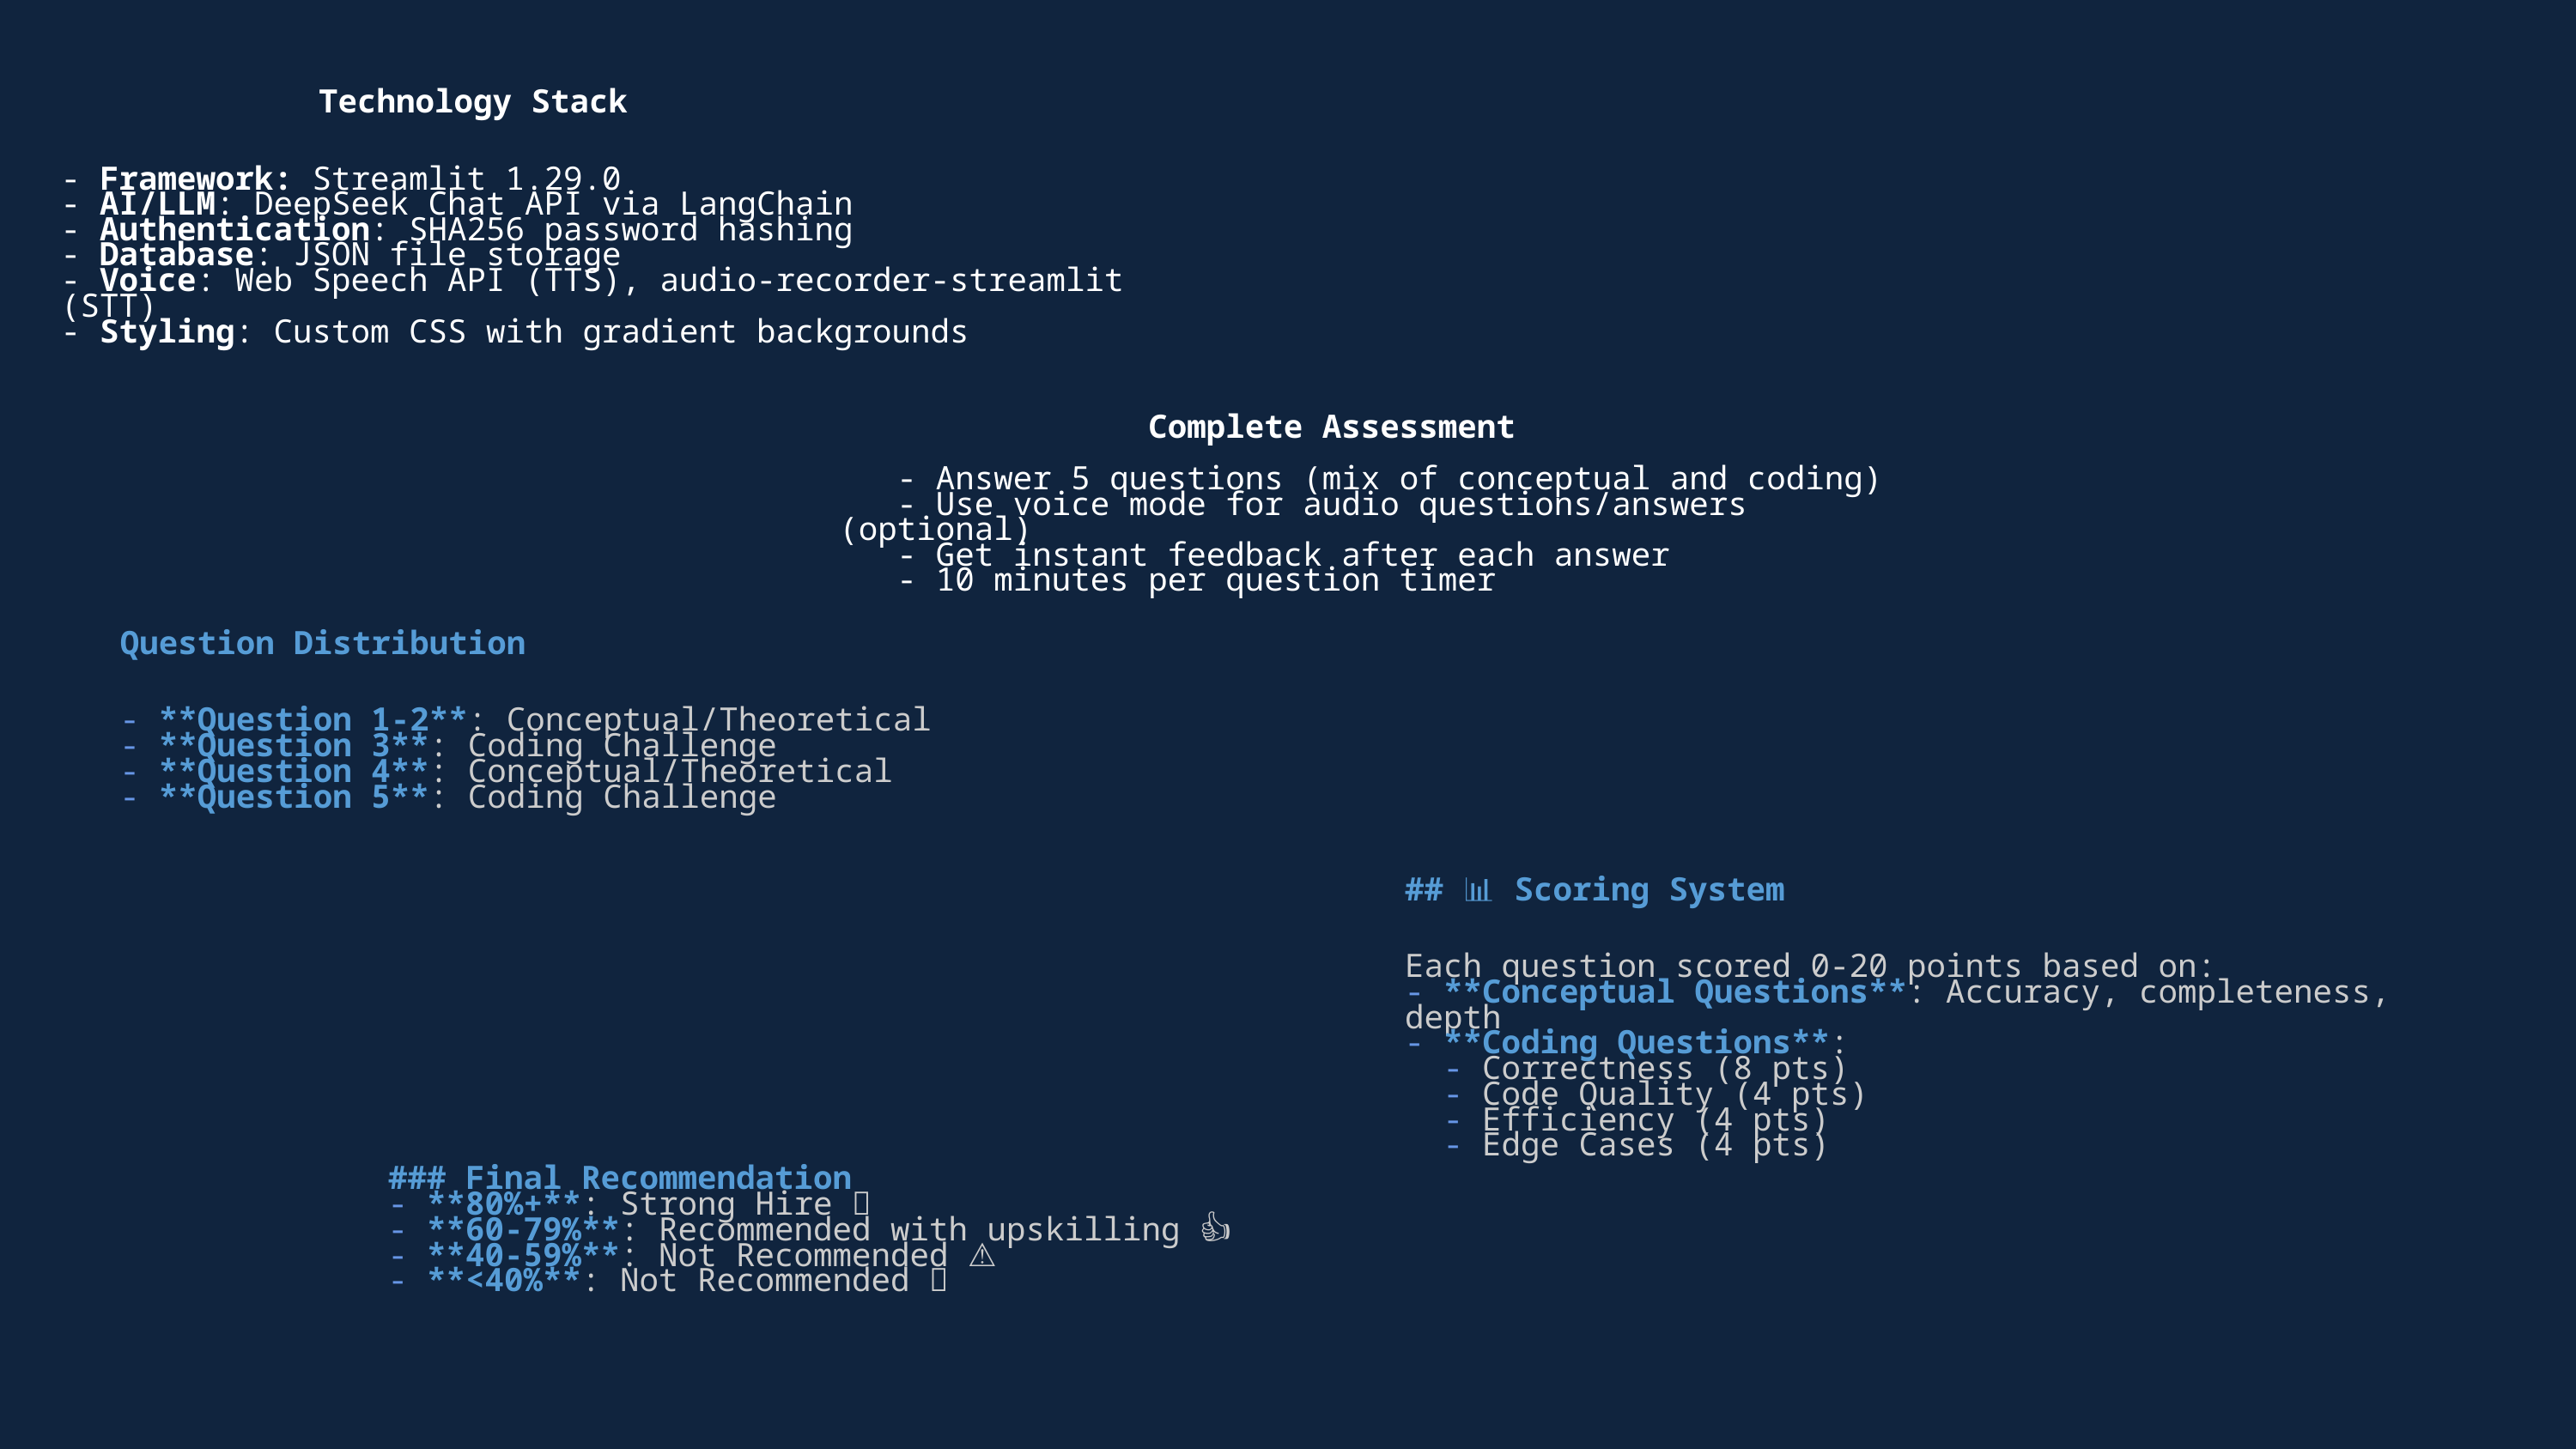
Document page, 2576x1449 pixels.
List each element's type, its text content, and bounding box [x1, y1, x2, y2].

text_box ### Final Recommendation - **80%+**: Strong Hire ✅ - **60-79%**: Recommended with upskilling 👍 - **40-59%**: Not Recommended ⚠️ - **<40%**: Not Recommended ❌ [375, 1164, 2264, 1305]
text_box Complete Assessment - Answer 5 questions (mix of conceptual and coding) - Use voice mode for audio questions/answers (optional) - Get instant feedback after each answer - 10 minutes per question timer [826, 413, 1950, 604]
text_box ## 📊 Scoring System Each question scored 0-20 points based on: - **Conceptual Questions**: Accuracy, completeness, depth - **Coding Questions**: - Correctness (8 pts) - Code Quality (4 pts) - Efficiency (4 pts) - Edge Cases (4 pts) [1392, 876, 2455, 1169]
text_box Technology Stack - Framework: Streamlit 1.29.0 - AI/LLM: DeepSeek Chat API via LangChain - Authentication: SHA256 password hashing - Database: JSON file storage - Voice: Web Speech API (TTS), audio-recorder-streamlit (STT) - Styling: Custom CSS with gradient backgrounds [48, 88, 1187, 356]
text_box Question Distribution - **Question 1-2**: Conceptual/Theoretical - **Question 3**: Coding Challenge - **Question 4**: Conceptual/Theoretical - **Question 5**: Coding Challenge [106, 629, 1996, 821]
